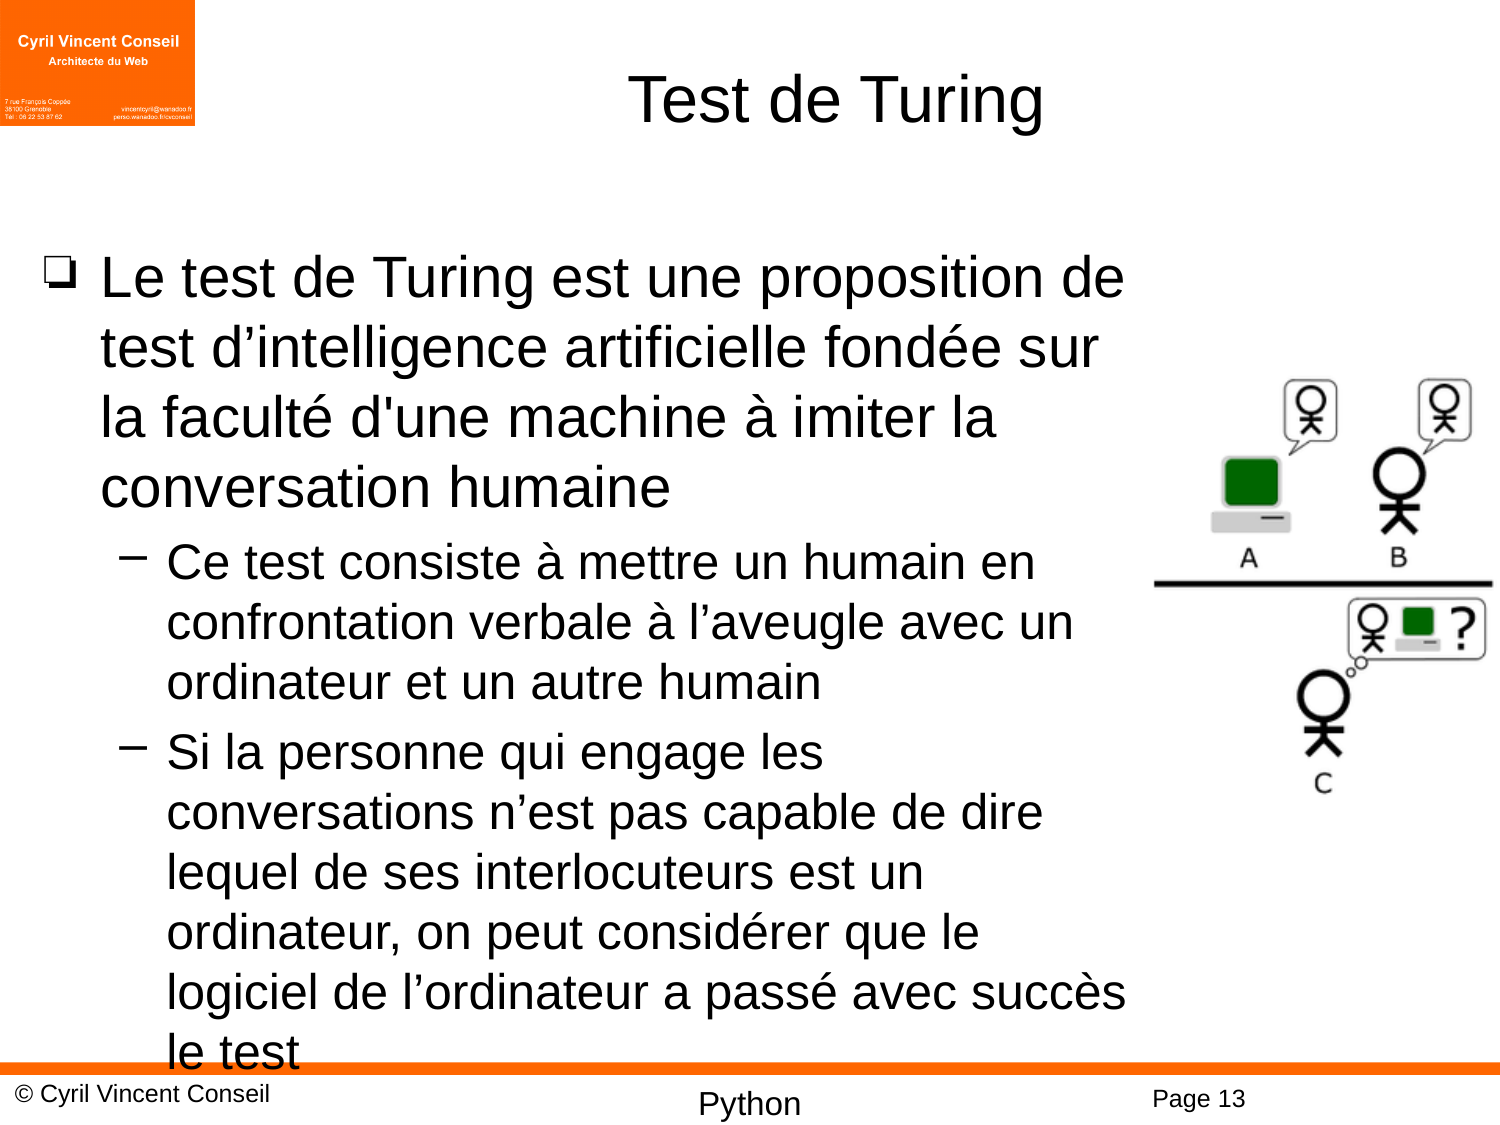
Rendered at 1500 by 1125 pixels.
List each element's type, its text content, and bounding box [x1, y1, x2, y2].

picture [0, 0, 195, 126]
title Test de Turing [194, 2, 1480, 190]
picture [1153, 373, 1498, 815]
list Le test de Turing est une proposition de test d’intelligence artificielle fondée sur la faculté d'une machine à imiter la conversation humaine Ce test consiste à mettre un humain en confrontation verbale à l’aveugle avec un ordinateur et un autre humain Si la personne qui engage les conversations n’est pas capable de dire lequel de ses interlocuteurs est un ordinateur, on peut considérer que le logiciel de l’ordinateur a passé avec succès le test [29, 231, 1154, 1059]
